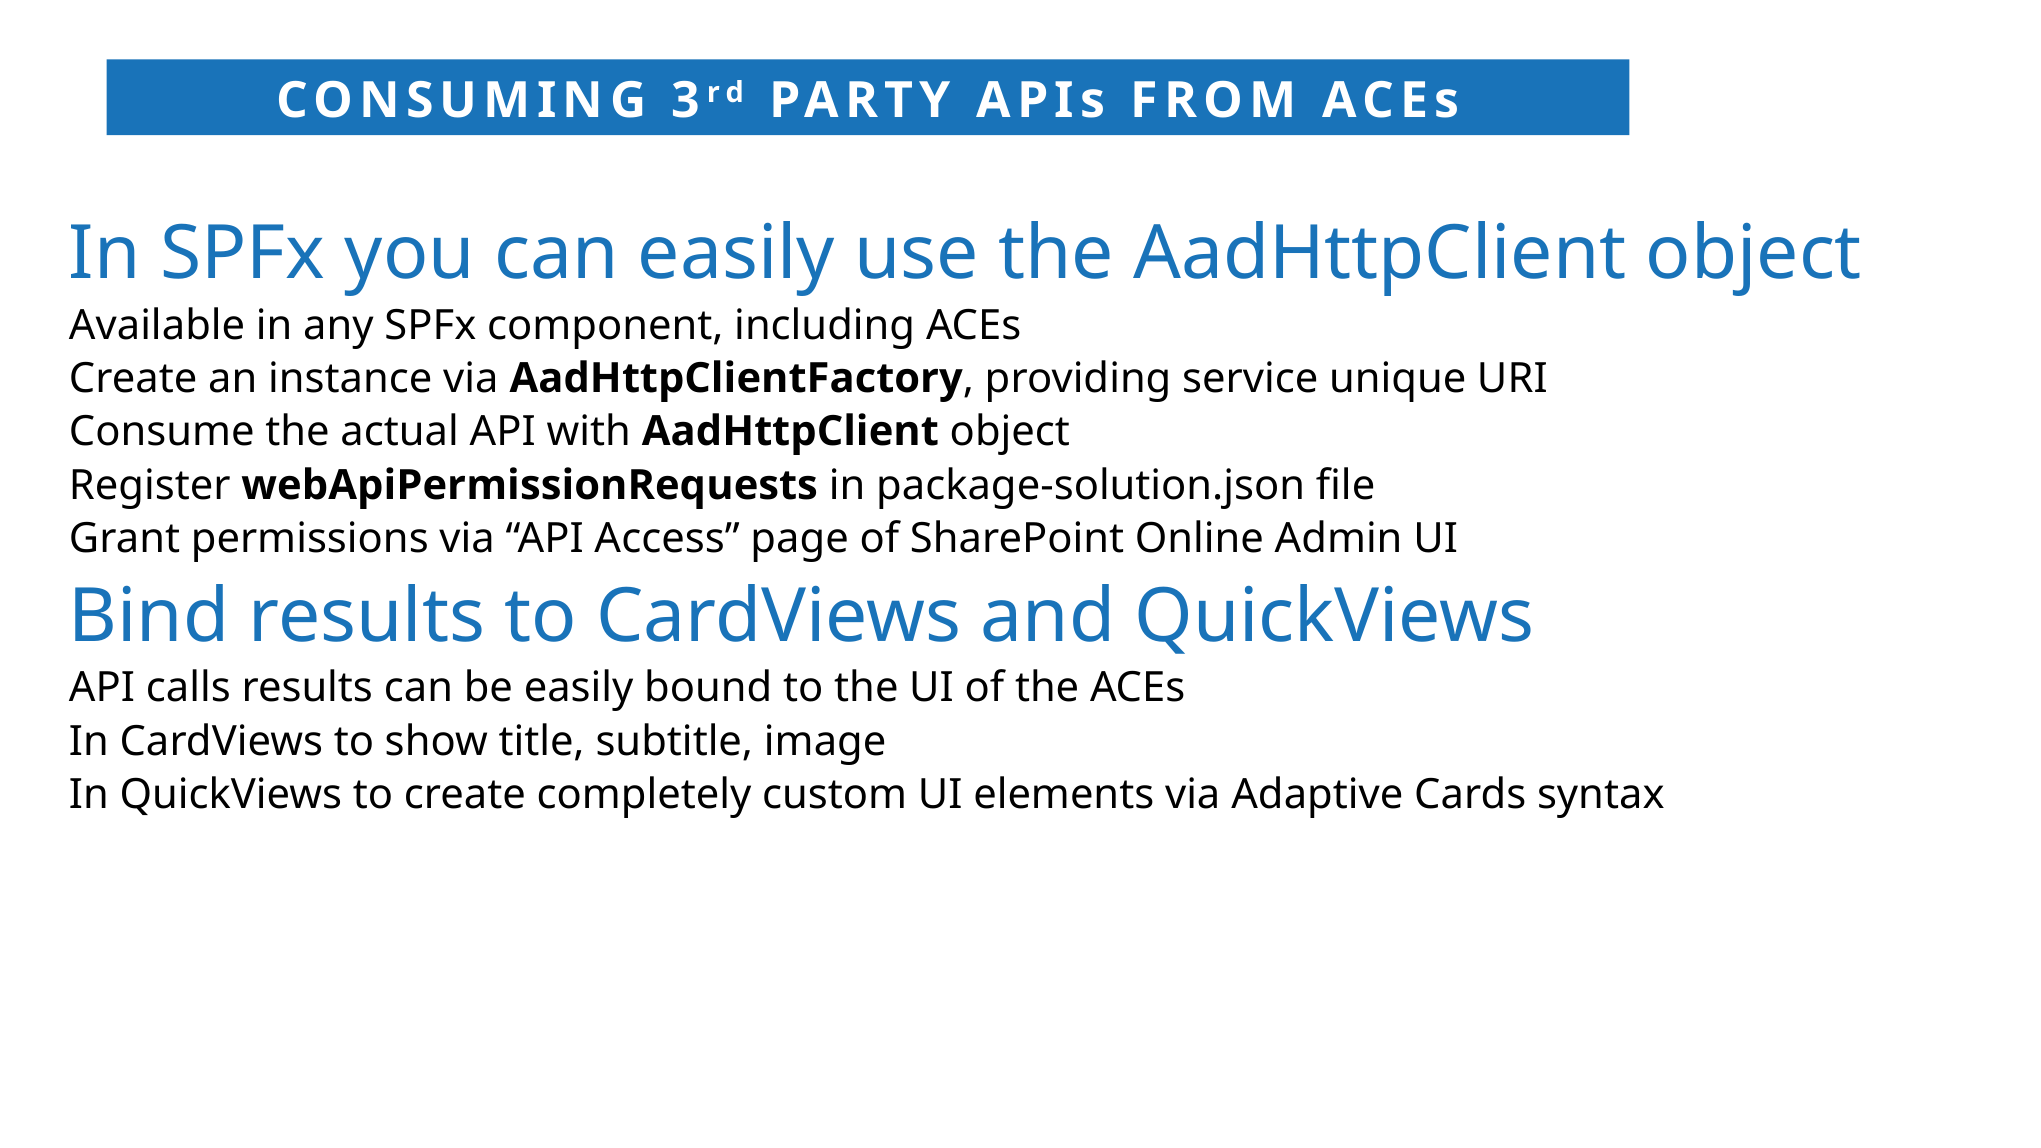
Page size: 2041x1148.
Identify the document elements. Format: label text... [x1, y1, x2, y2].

list In SPFx you can easily use the AadHttpClient object Available in any SPFx component, including ACEs Create an instance via AadHttpClientFactory, providing service unique URI Consume the actual API with AadHttpClient object Register webApiPermissionRequests in package-solution.json file Grant permissions via “API Access” page of SharePoint Online Admin UI Bind results to CardViews and QuickViews API calls results can be easily bound to the UI of the ACEs In CardViews to show title, subtitle, image In QuickViews to create completely custom UI elements via Adaptive Cards syntax [45, 198, 1996, 509]
text_box CONSUMING 3rd PARTY APIs FROM ACEs [106, 58, 1630, 136]
